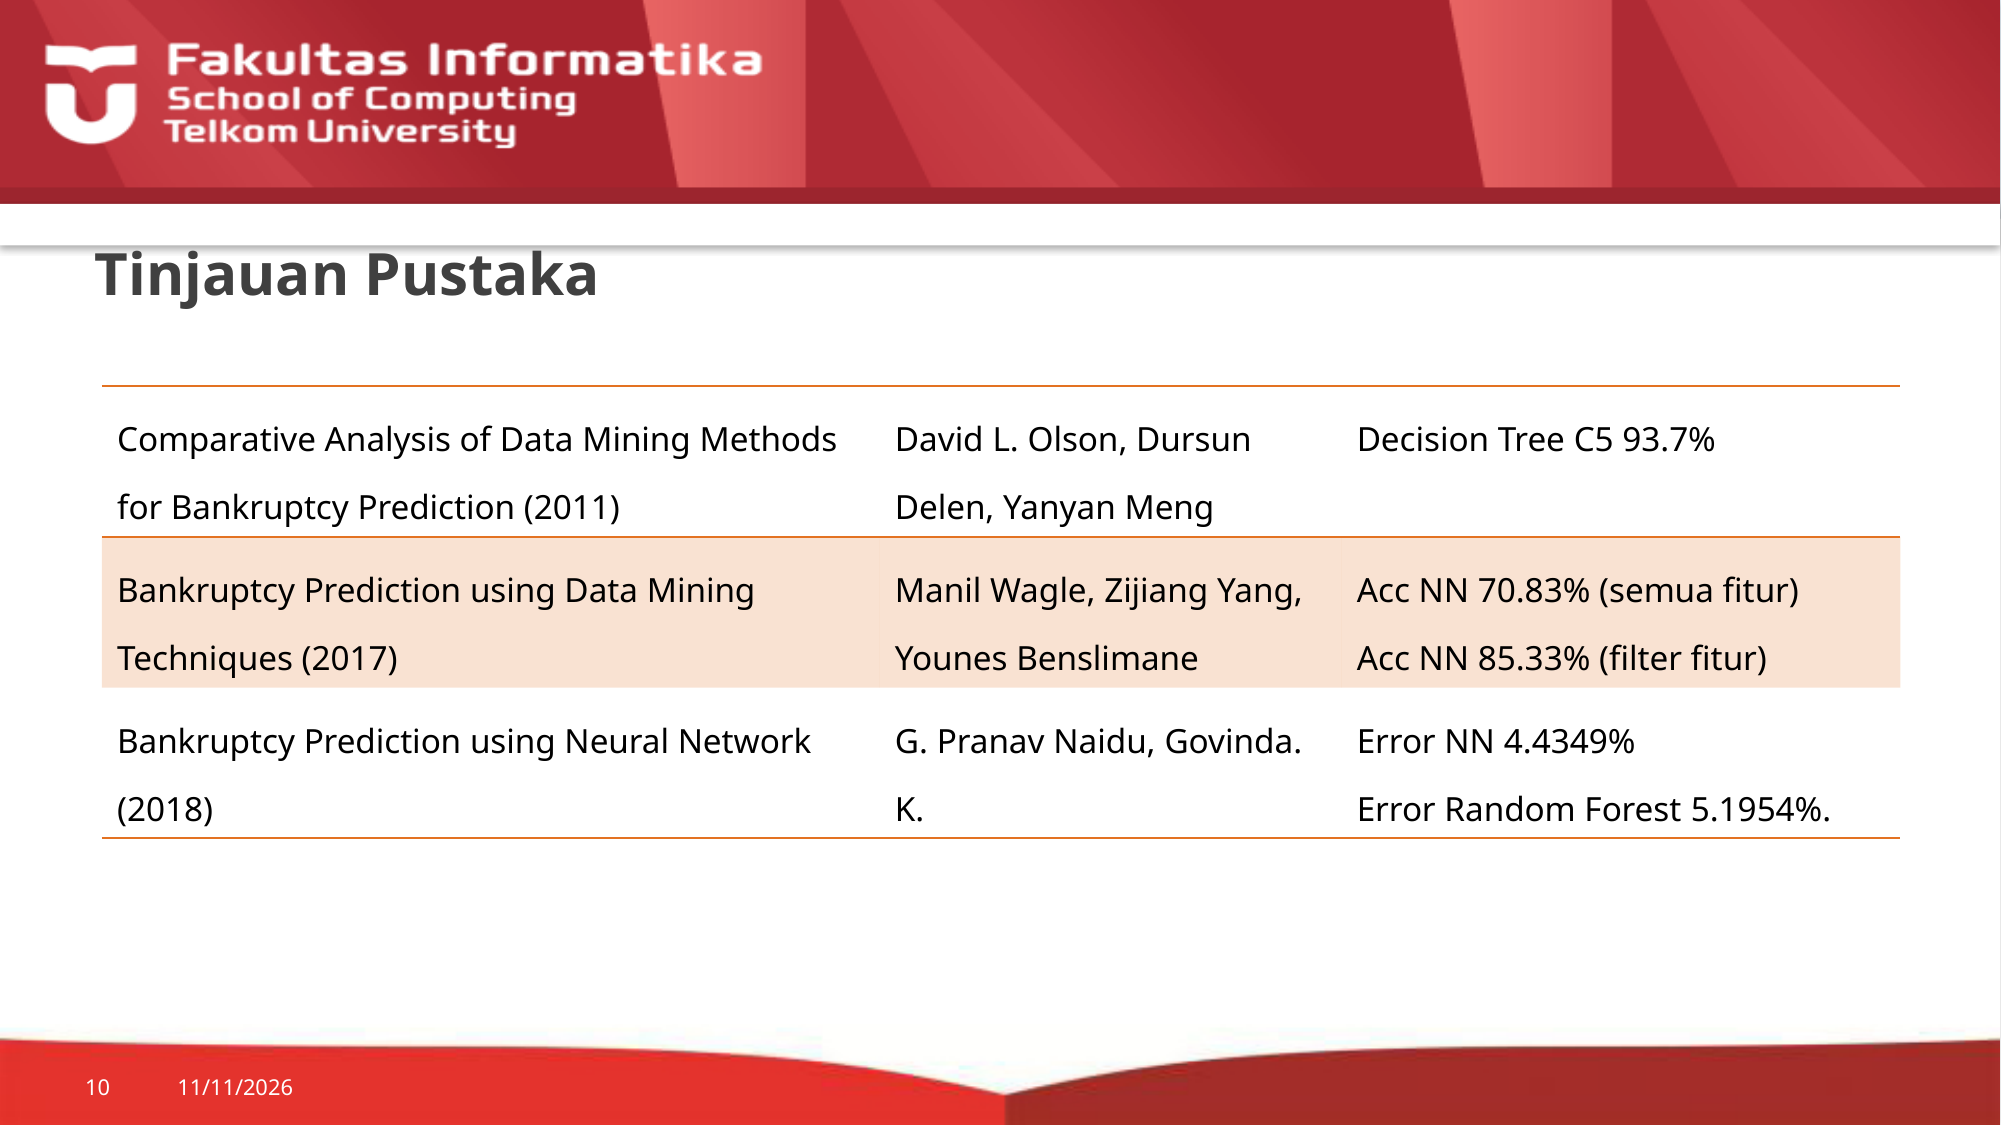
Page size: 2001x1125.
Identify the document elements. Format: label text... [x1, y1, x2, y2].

table_cell Manil Wagle, Zijiang Yang, Younes Benslimane [880, 538, 1342, 688]
table_cell Bankruptcy Prediction using Neural Network (2018) [102, 688, 880, 837]
table_cell Error NN 4.4349% Error Random Forest 5.1954%. [1342, 688, 1900, 837]
table_header Comparative Analysis of Data Mining Methods for Bankruptcy Prediction (2011) [102, 387, 880, 536]
table_cell G. Pranav Naidu, Govinda. K. [880, 688, 1342, 837]
table_cell Acc NN 70.83% (semua fitur) Acc NN 85.33% (filter fitur) [1342, 538, 1900, 688]
picture [0, 0, 2001, 1125]
title Tinjauan Pustaka [79, 219, 1901, 325]
table_cell Bankruptcy Prediction using Data Mining Techniques (2017) [102, 538, 880, 688]
table_header David L. Olson, Dursun Delen, Yanyan Meng [880, 387, 1342, 536]
slide_number 10 [85, 1058, 164, 1119]
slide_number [177, 1058, 537, 1119]
table_header Decision Tree C5 93.7% [1342, 387, 1900, 536]
